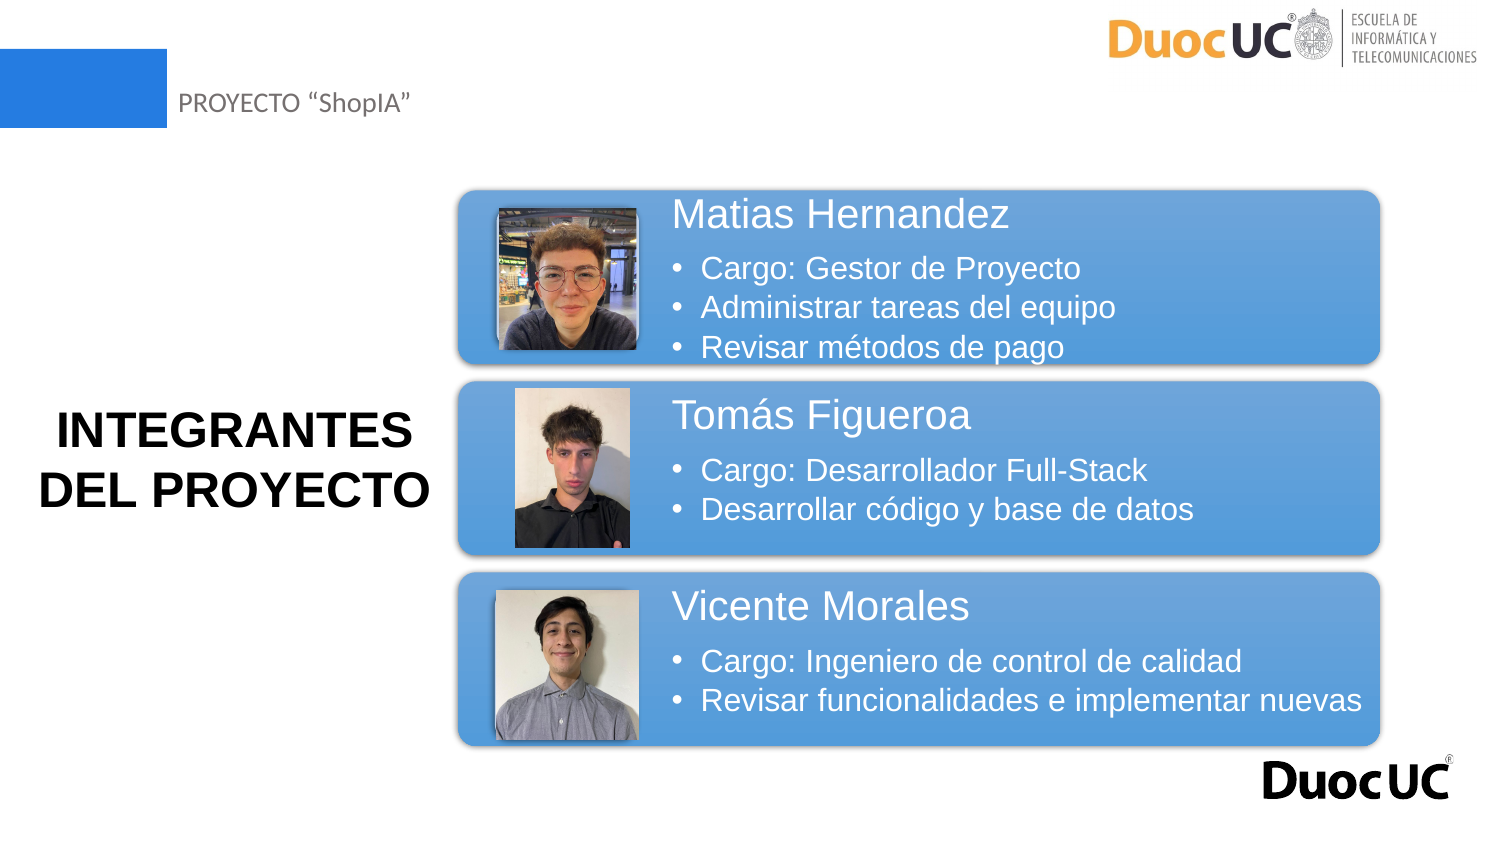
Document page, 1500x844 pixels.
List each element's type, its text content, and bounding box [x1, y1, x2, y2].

picture [514, 388, 630, 549]
picture [498, 207, 637, 350]
picture [1445, 754, 1454, 764]
text_box PROYECTO “ShopIA” [166, 78, 783, 124]
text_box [458, 179, 1381, 747]
picture [1108, 0, 1477, 93]
text_box INTEGRANTES DEL PROYECTO [11, 391, 453, 523]
picture [496, 590, 640, 740]
